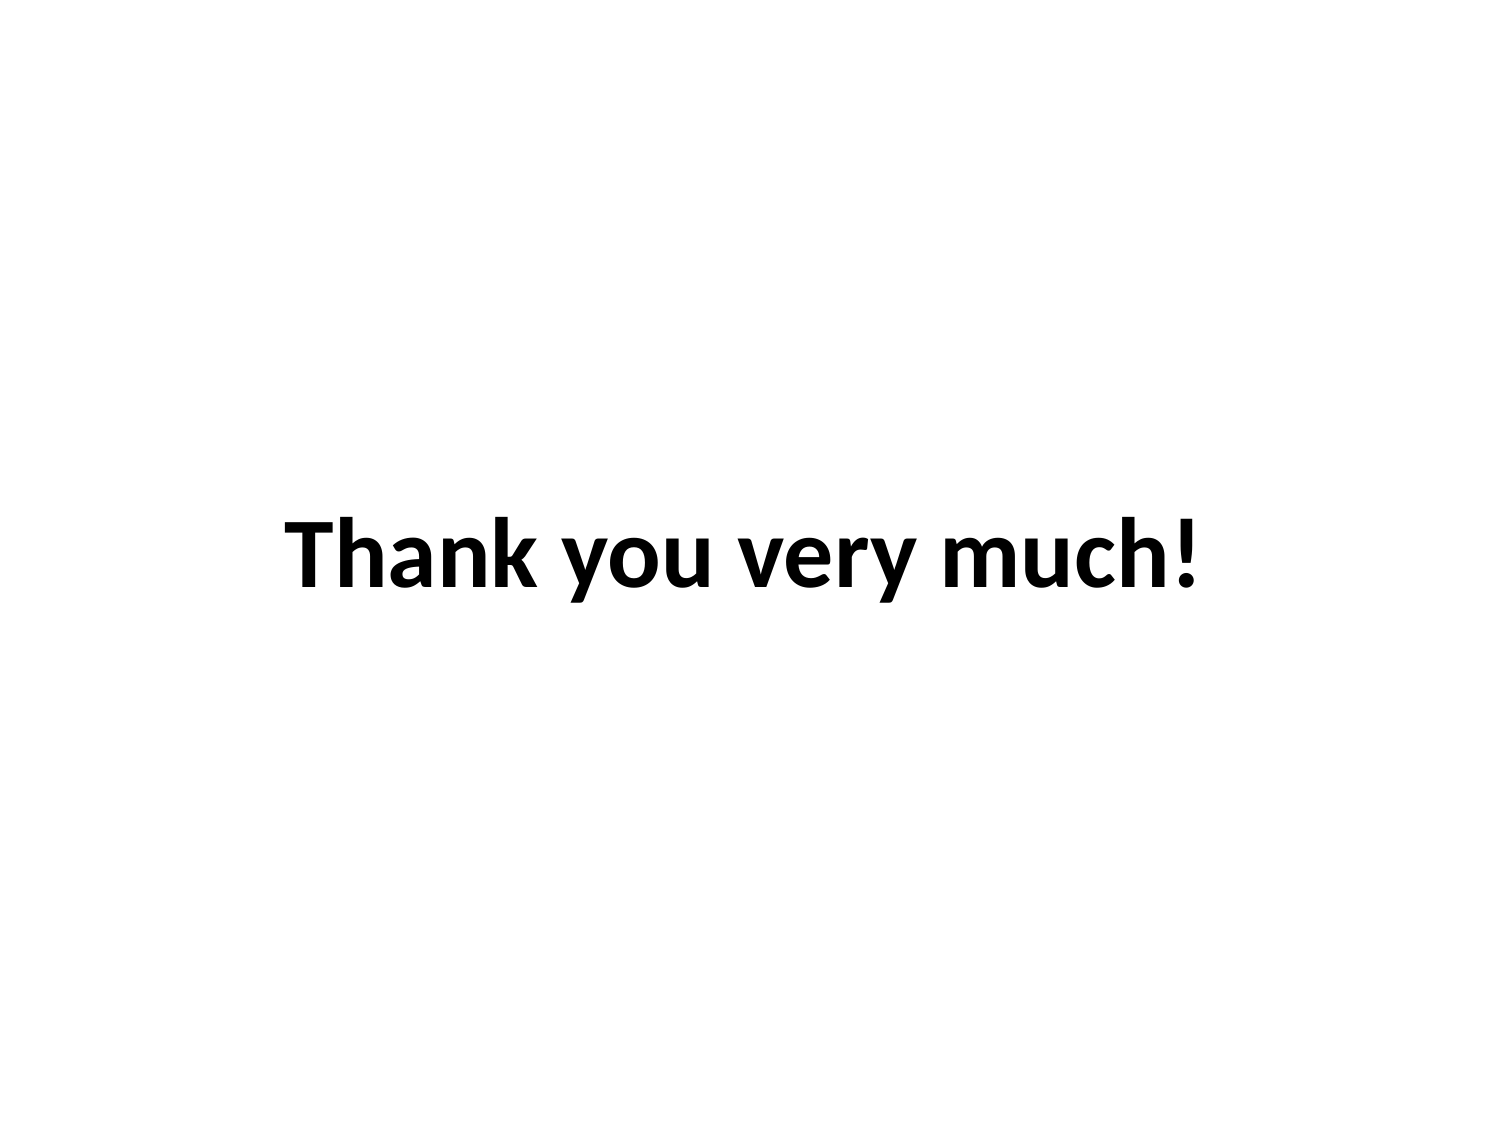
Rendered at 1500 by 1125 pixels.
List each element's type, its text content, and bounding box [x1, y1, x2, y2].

text_box Thank you very much! [223, 479, 1265, 615]
